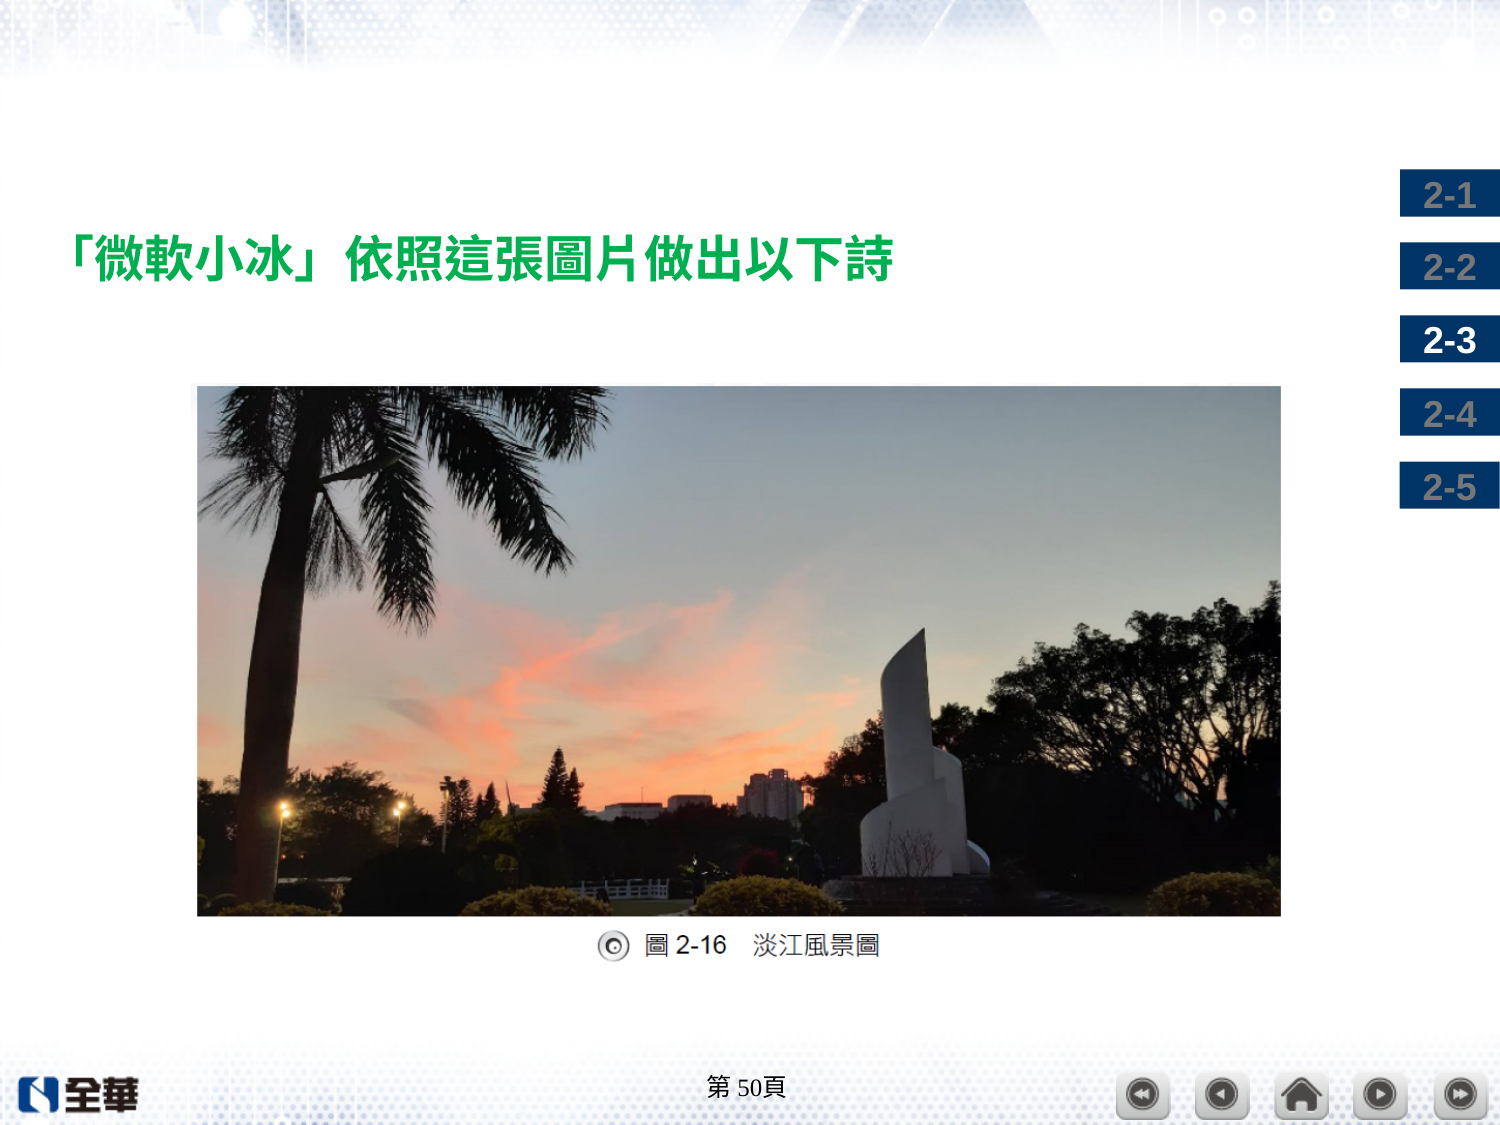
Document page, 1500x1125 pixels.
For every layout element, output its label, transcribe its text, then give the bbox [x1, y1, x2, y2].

list 「微軟小冰」依照這張圖片做出以下詩 [29, 219, 1386, 1048]
picture [0, 0, 1500, 1125]
